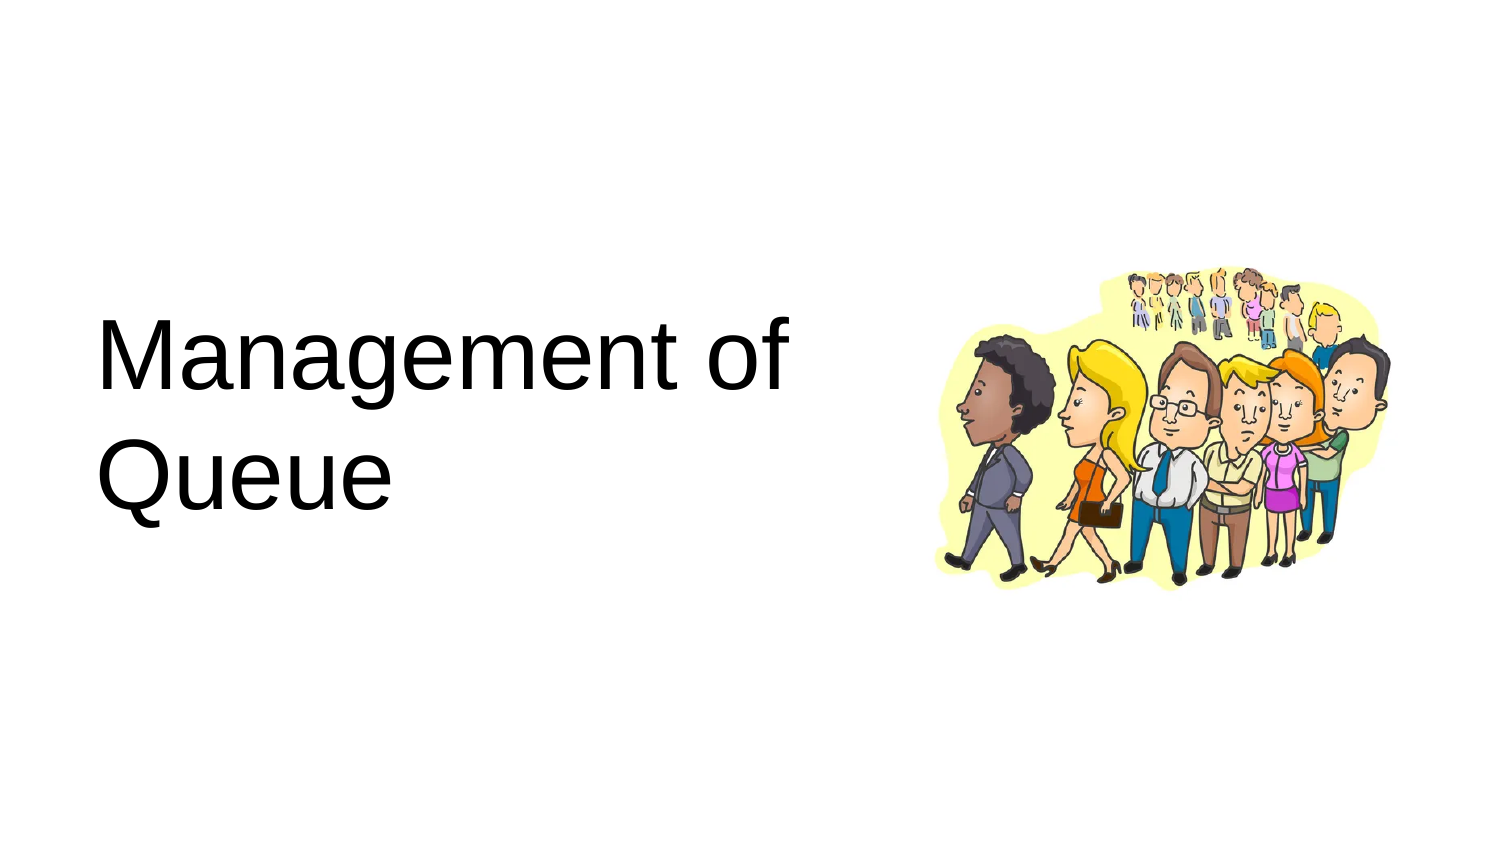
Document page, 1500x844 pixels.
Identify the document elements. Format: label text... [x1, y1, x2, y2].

picture [920, 251, 1405, 603]
title Management of Queue [80, 73, 1125, 745]
